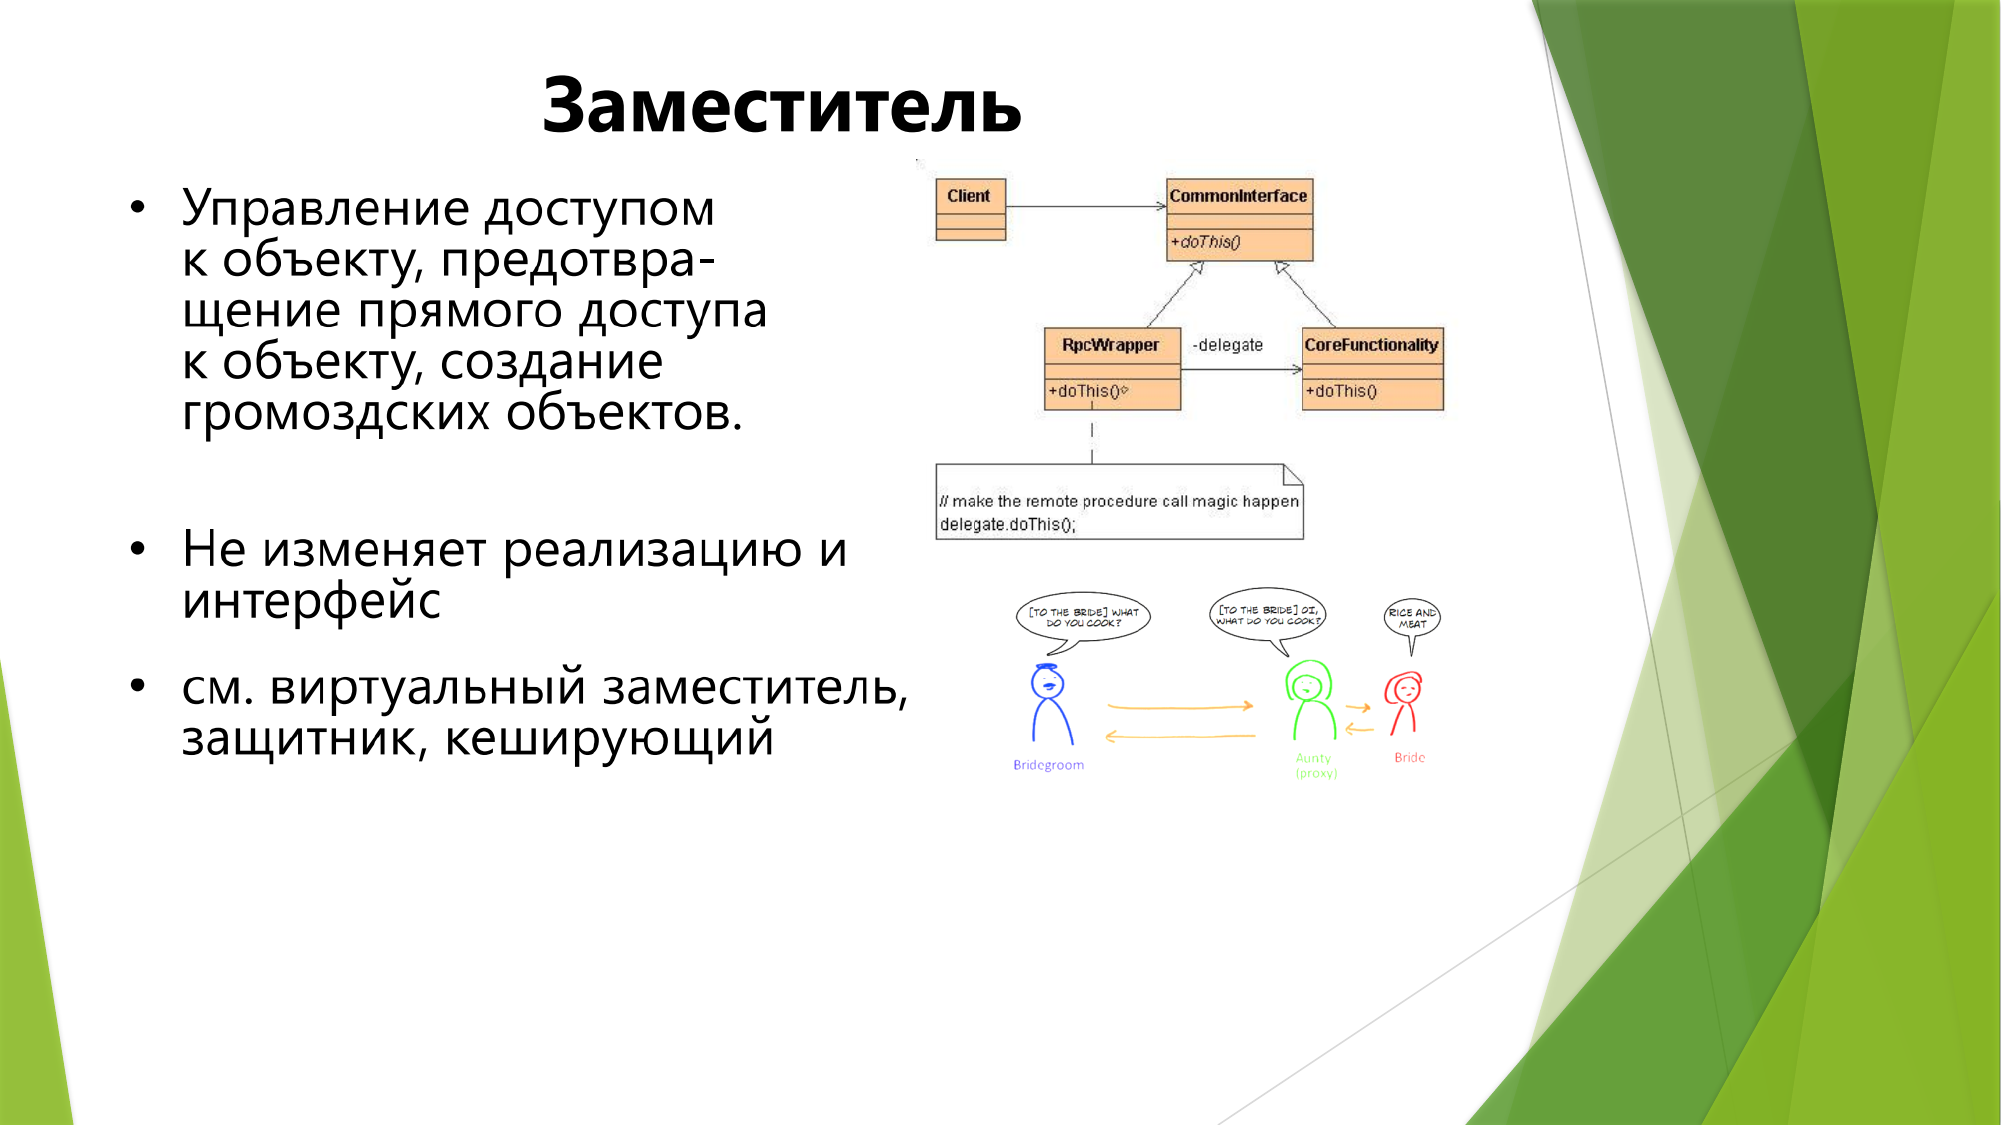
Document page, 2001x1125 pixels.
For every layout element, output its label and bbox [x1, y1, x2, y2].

picture [101, 31, 1467, 796]
